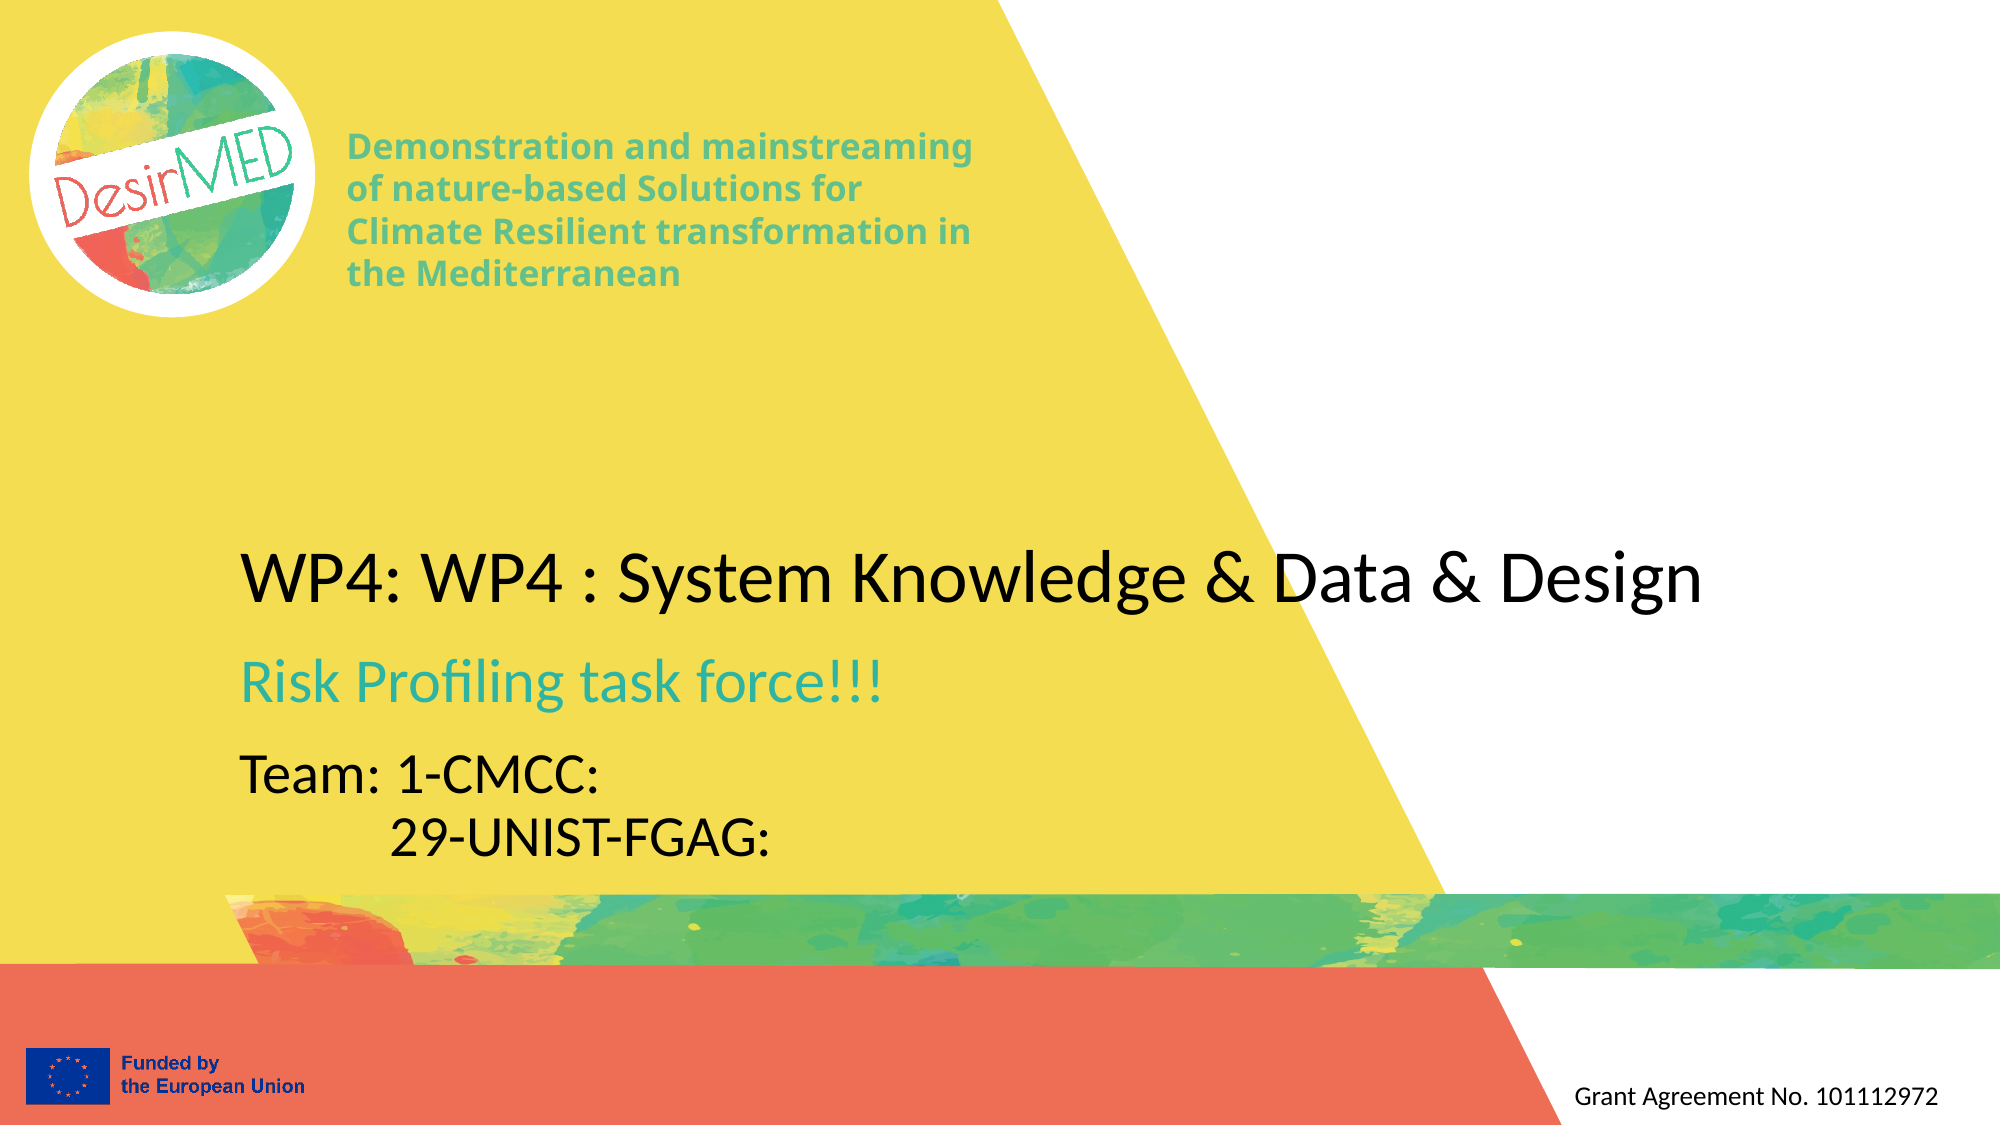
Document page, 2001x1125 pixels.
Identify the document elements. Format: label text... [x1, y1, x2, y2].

picture [21, 1043, 316, 1109]
list Team: 1-CMCC: 29-UNIST-FGAG: [224, 736, 1950, 955]
subtitle Risk Profiling task force!!! [224, 633, 1950, 736]
picture [54, 54, 294, 294]
text_box Demonstration and mainstreaming of nature-based Solutions for Climate Resilient transformation in the Mediterranean [331, 116, 1015, 302]
title WP4: WP4 : System Knowledge & Data & Design [224, 303, 1950, 633]
picture [254, 893, 2001, 970]
